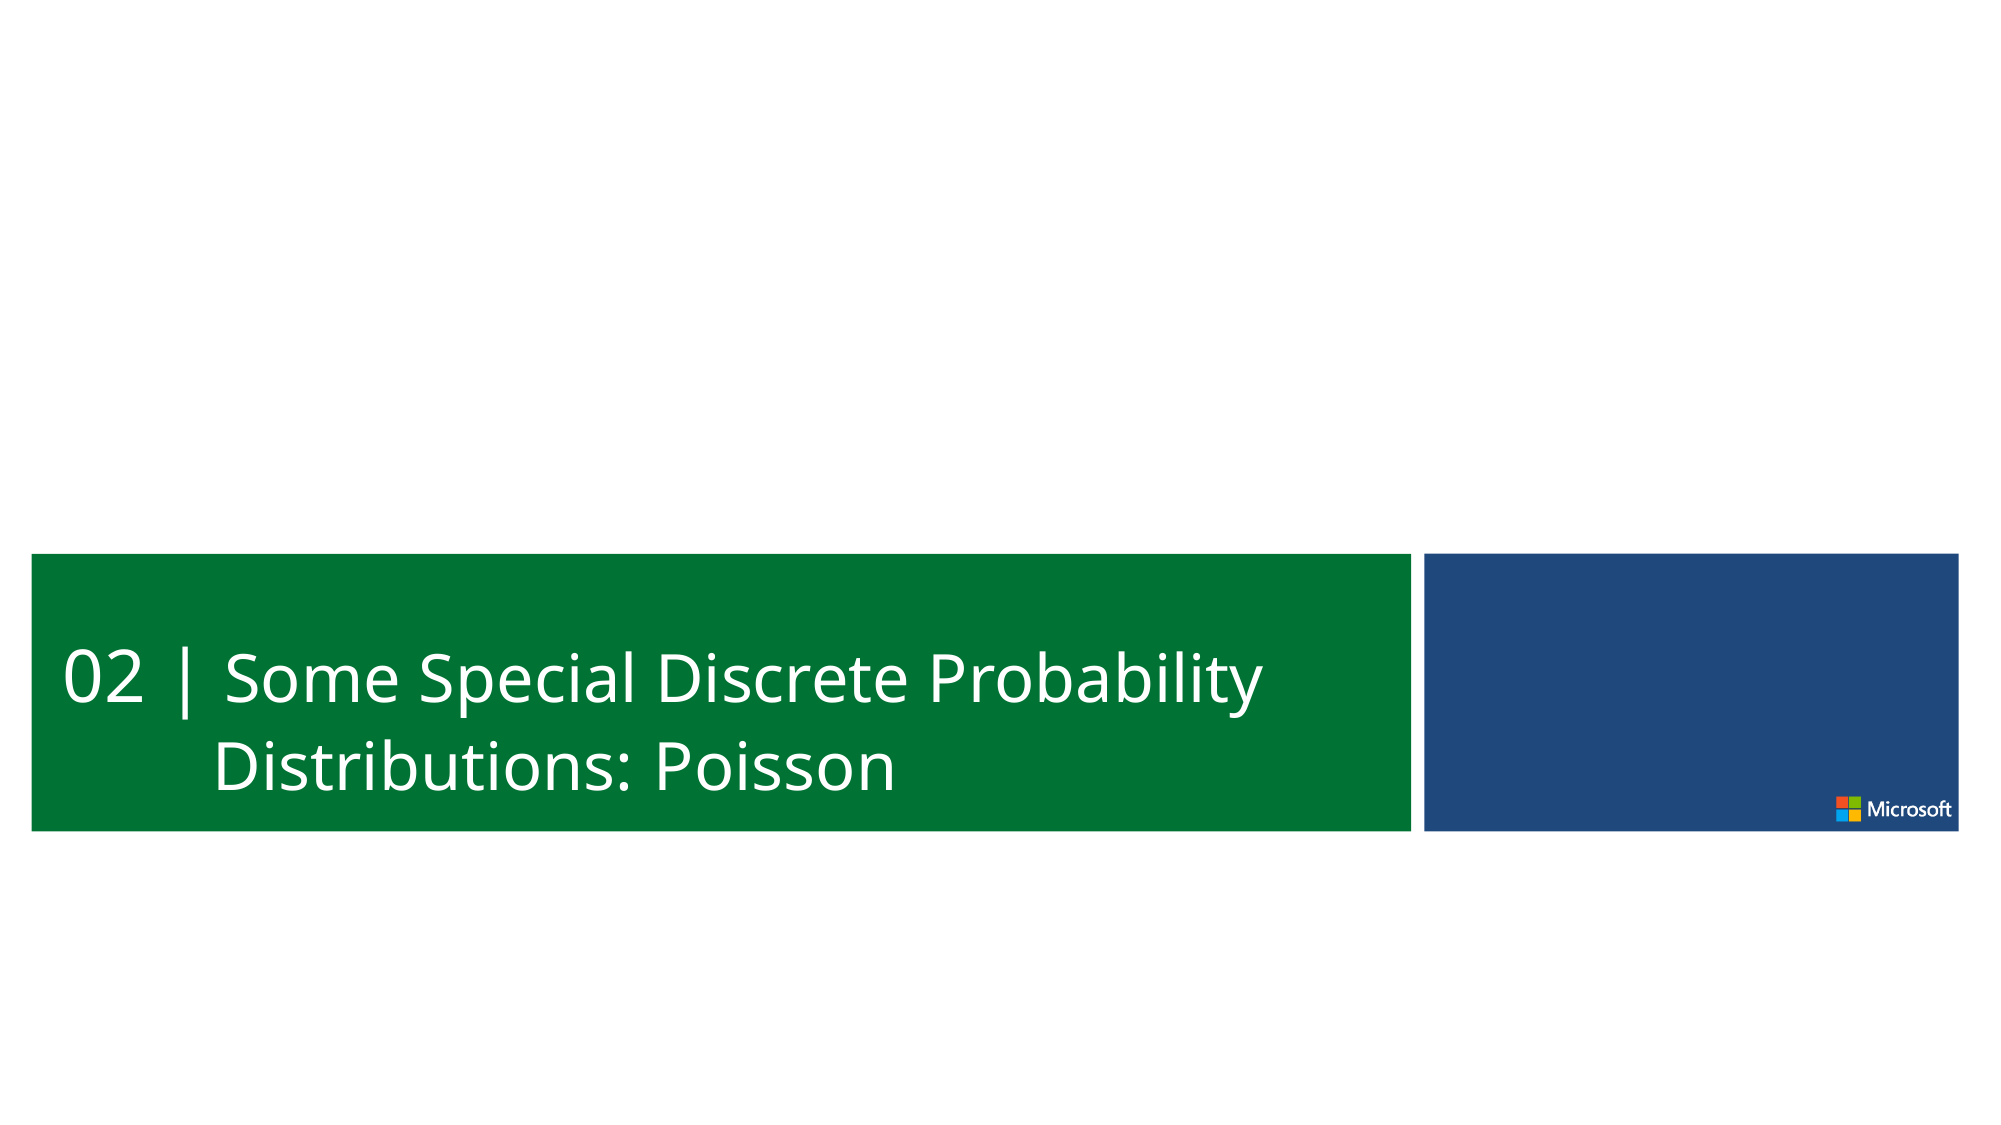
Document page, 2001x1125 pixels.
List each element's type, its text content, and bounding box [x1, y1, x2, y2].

picture [1834, 790, 1956, 827]
list 02 | Some Special Discrete Probability Distributions: Poisson [47, 568, 1396, 813]
